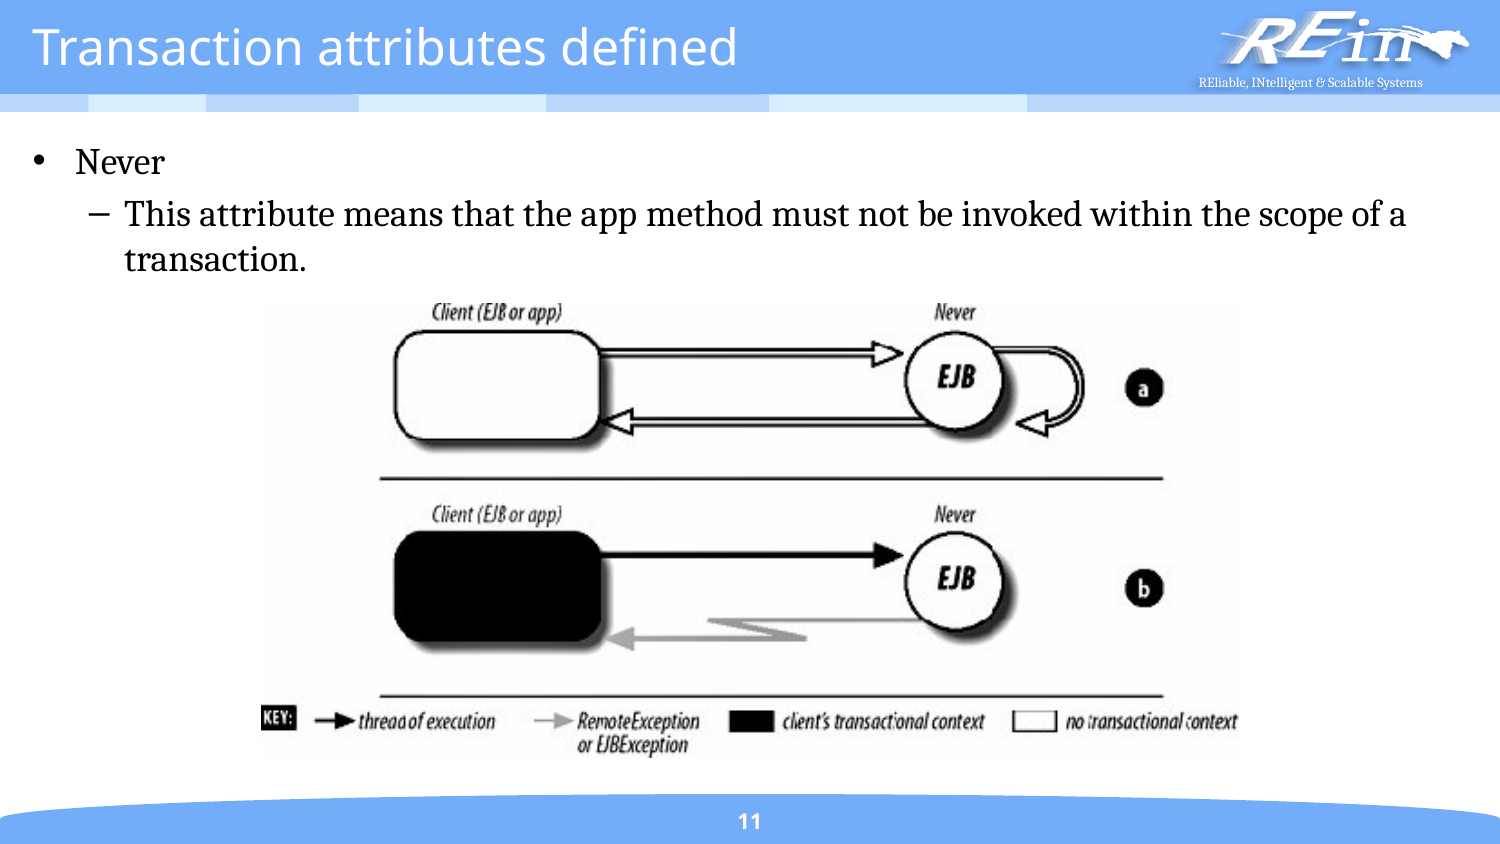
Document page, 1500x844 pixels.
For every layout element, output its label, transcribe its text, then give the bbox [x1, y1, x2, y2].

title Transaction attributes defined [17, 17, 1136, 86]
list Never This attribute means that the app method must not be invoked within the scope of a transaction. [17, 129, 1447, 627]
slide_number 11 [667, 802, 833, 842]
picture [261, 303, 1239, 758]
